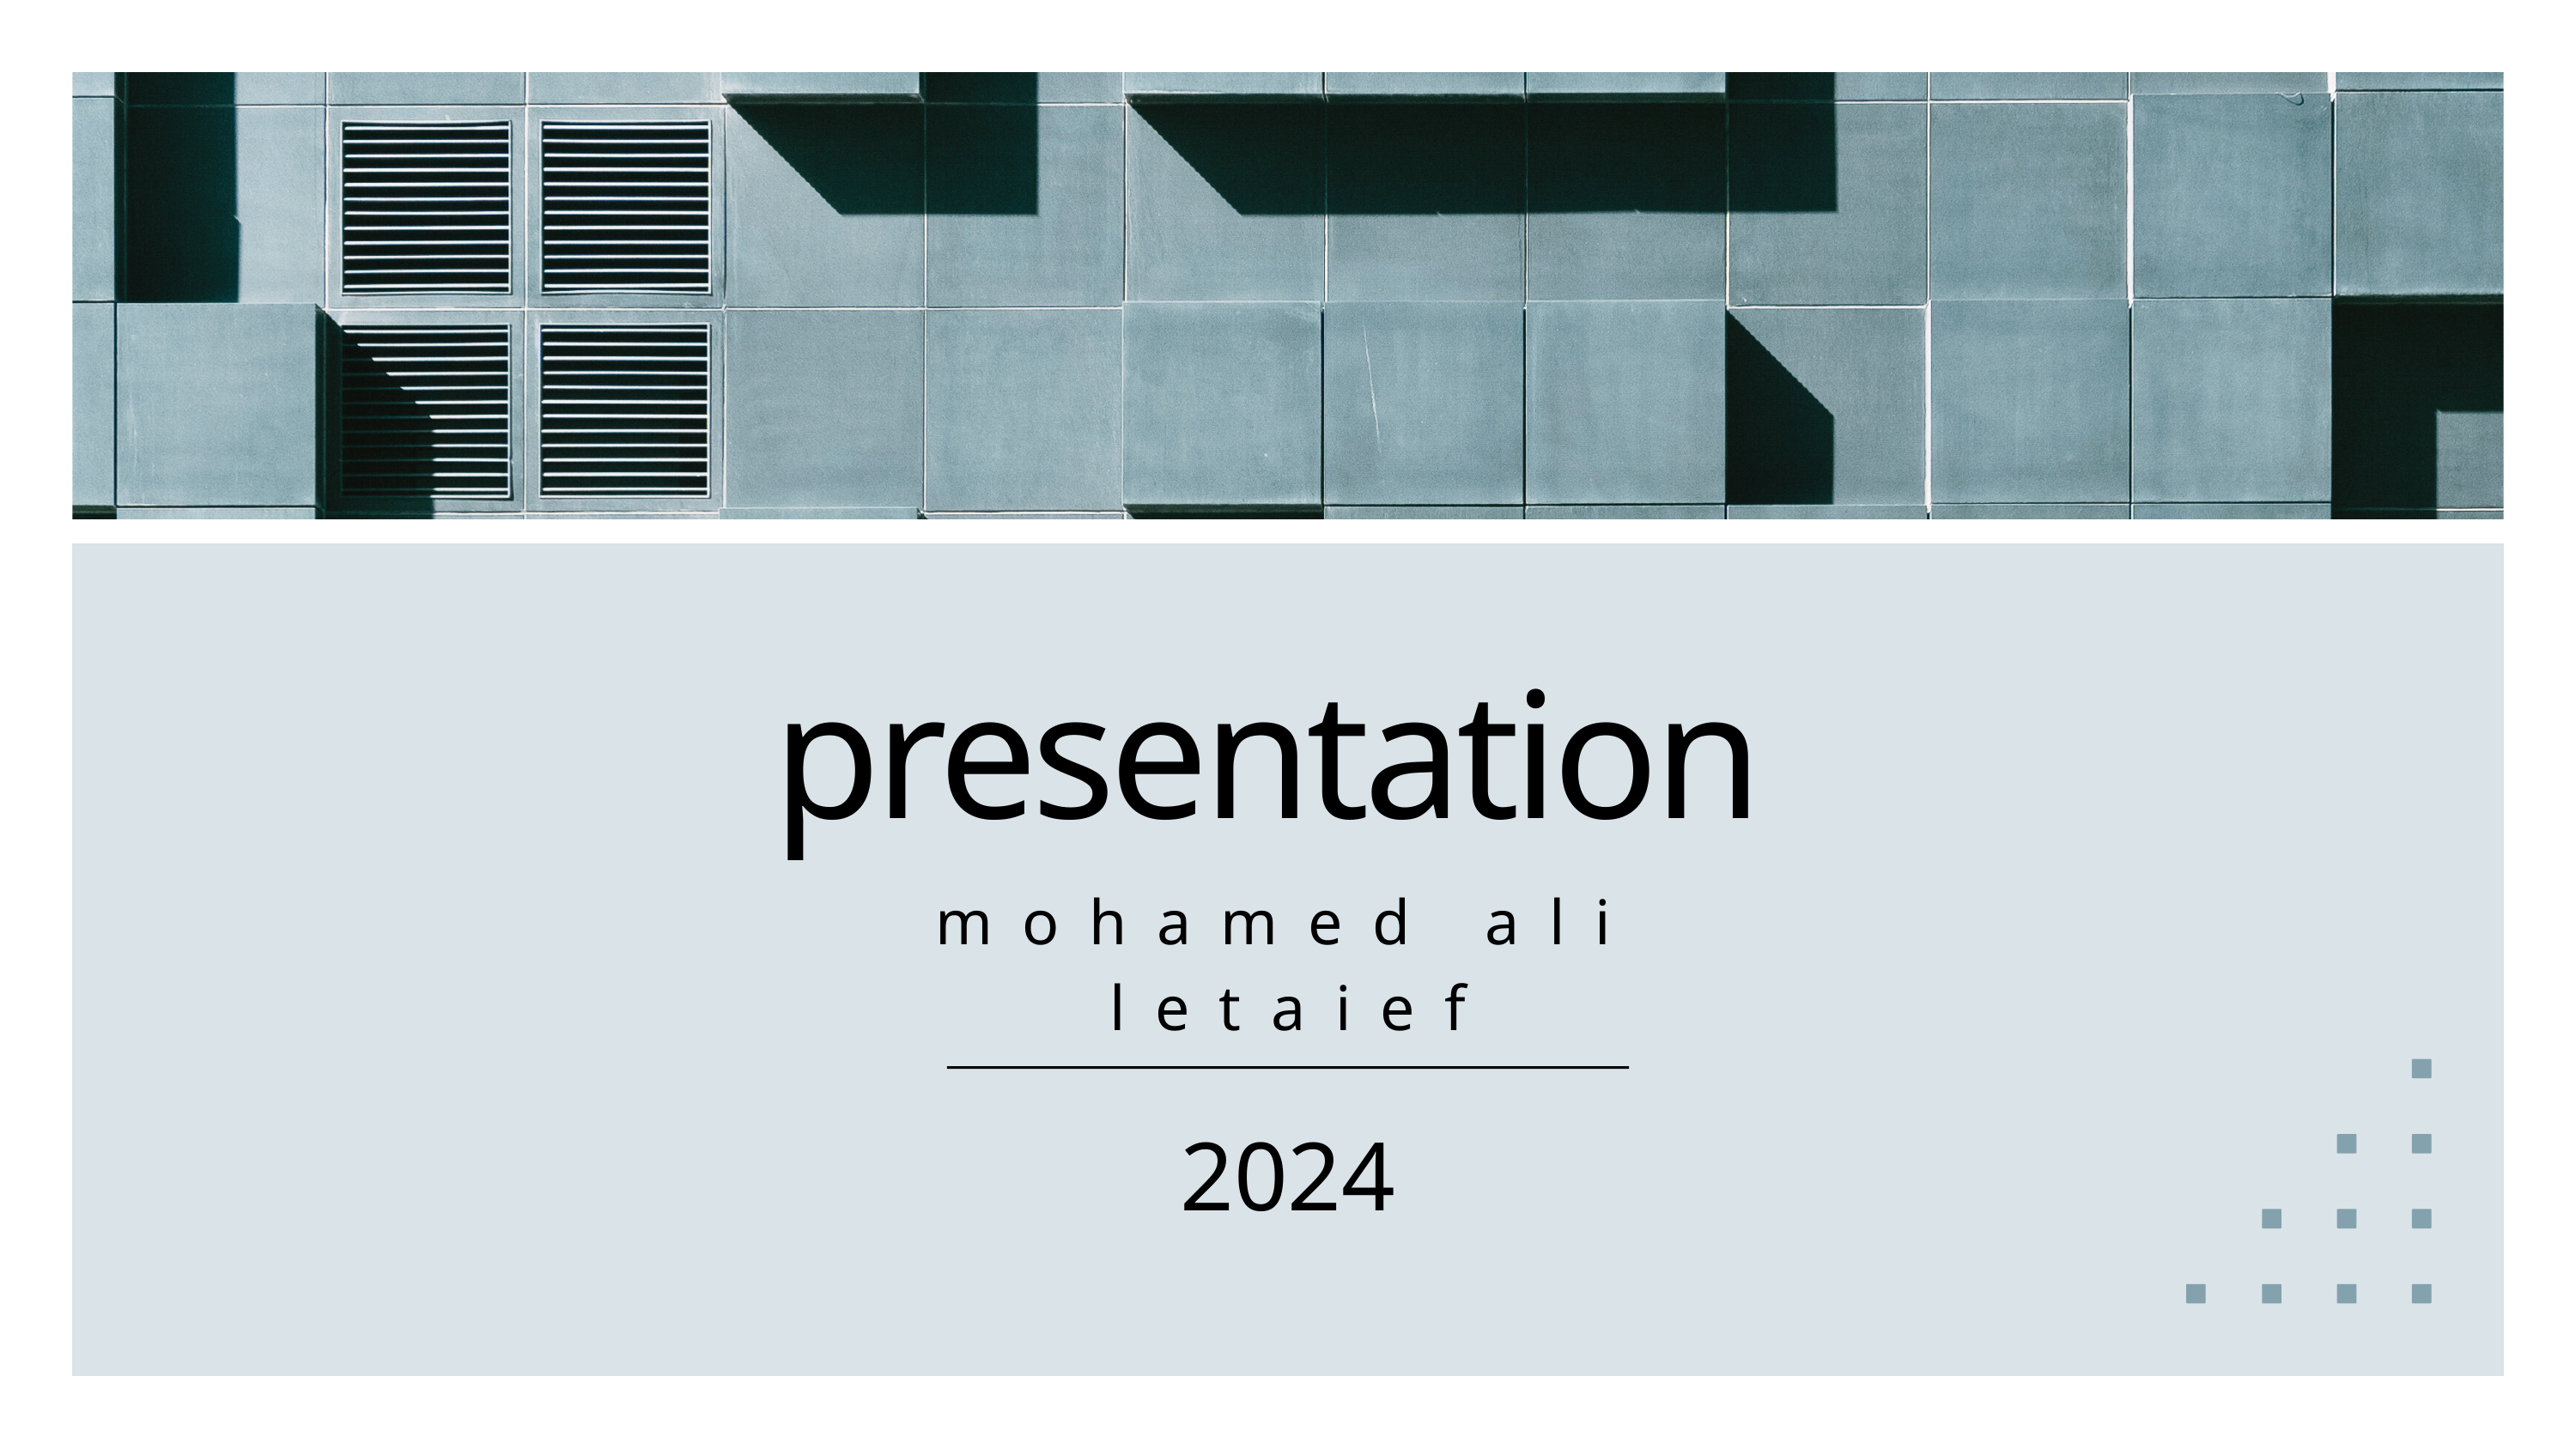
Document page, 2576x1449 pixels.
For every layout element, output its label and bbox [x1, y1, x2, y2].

text_box [2186, 1058, 2432, 1304]
text_box [72, 543, 2504, 1377]
text_box [72, 72, 2504, 519]
